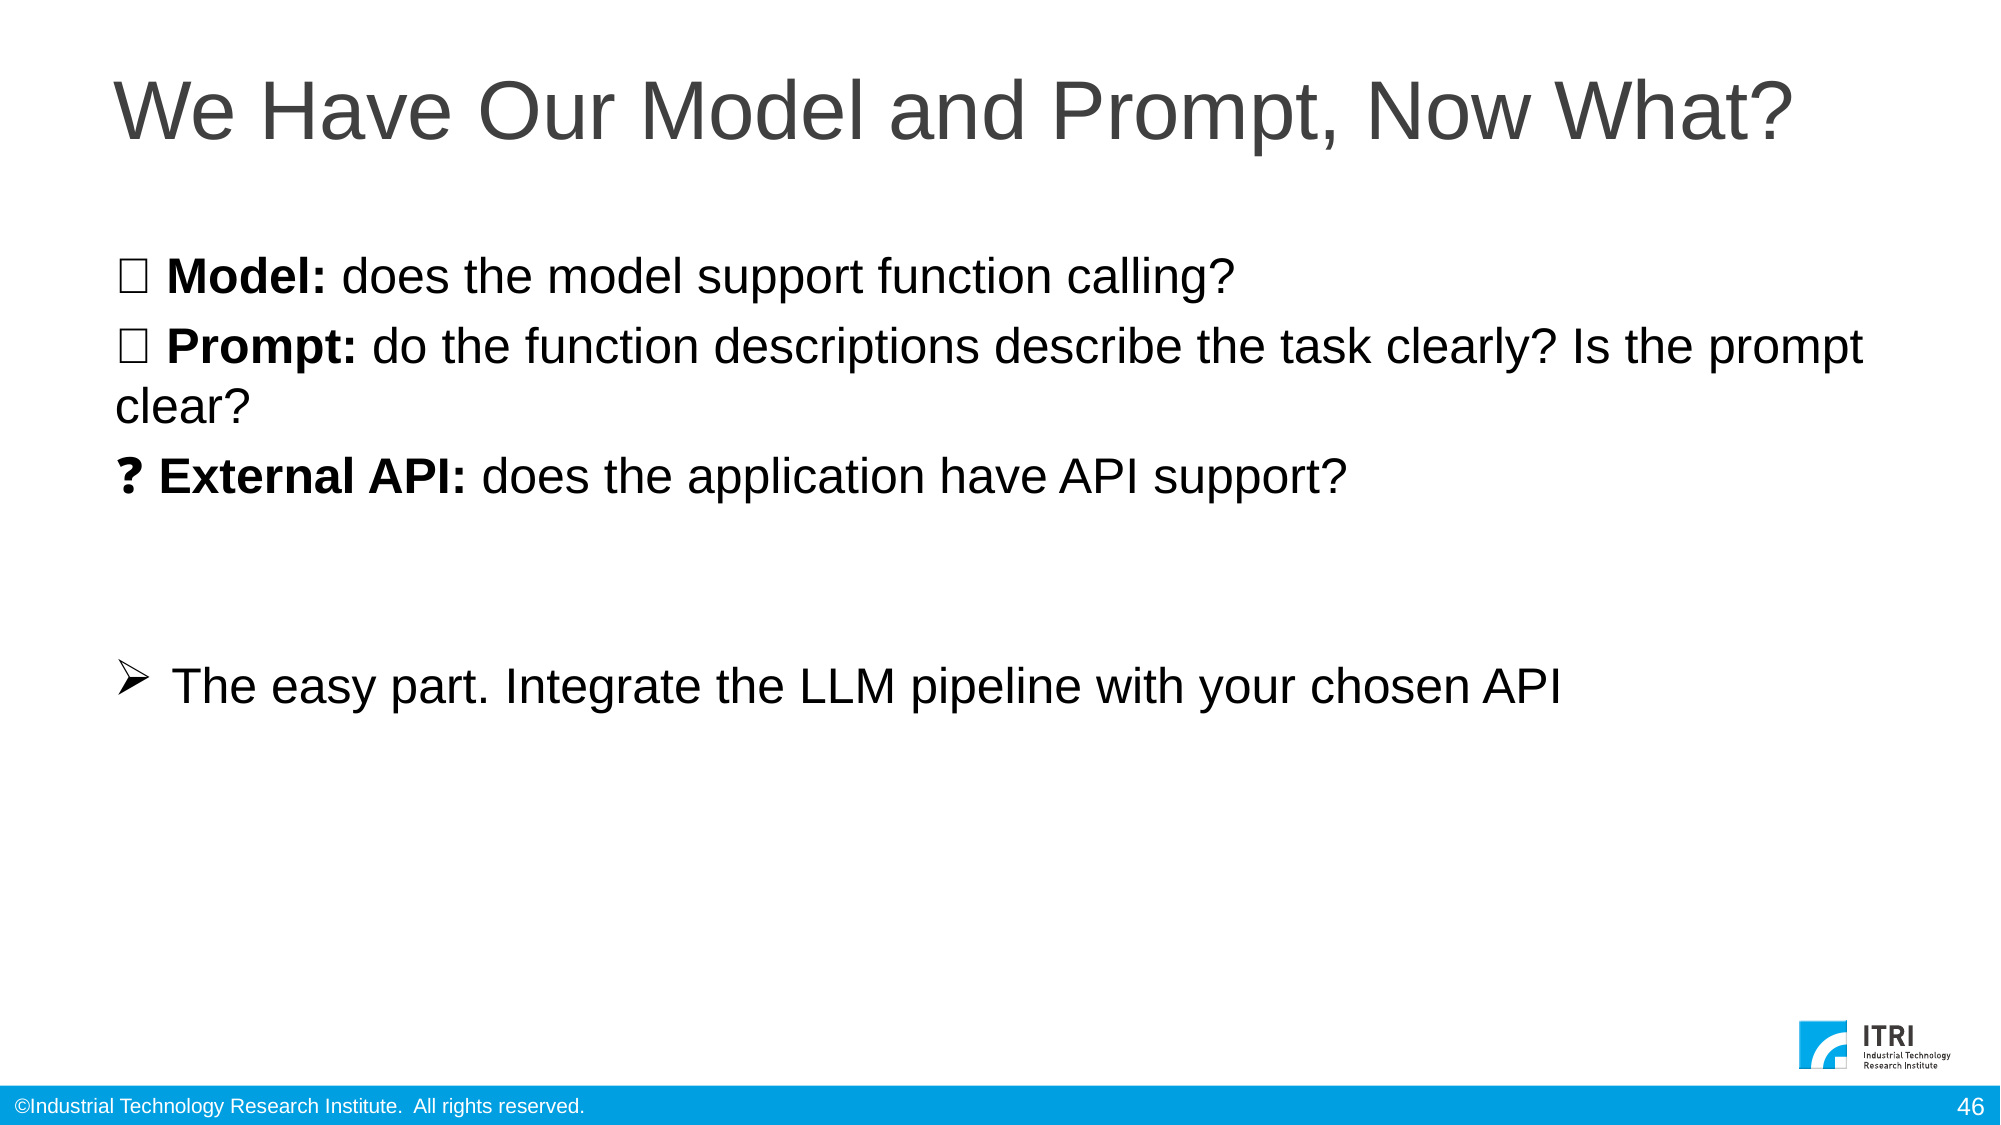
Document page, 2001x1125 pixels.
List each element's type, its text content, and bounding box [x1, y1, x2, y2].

list ✅ Model: does the model support function calling? ✅ Prompt: do the function descriptions describe the task clearly? Is the prompt clear? ❓️ External API: does the application have API support? The easy part. Integrate the LLM pipeline with your chosen API [99, 236, 1930, 1017]
title We Have Our Model and Prompt, Now What? [98, 48, 1930, 198]
slide_number 46 [1874, 1085, 2000, 1125]
